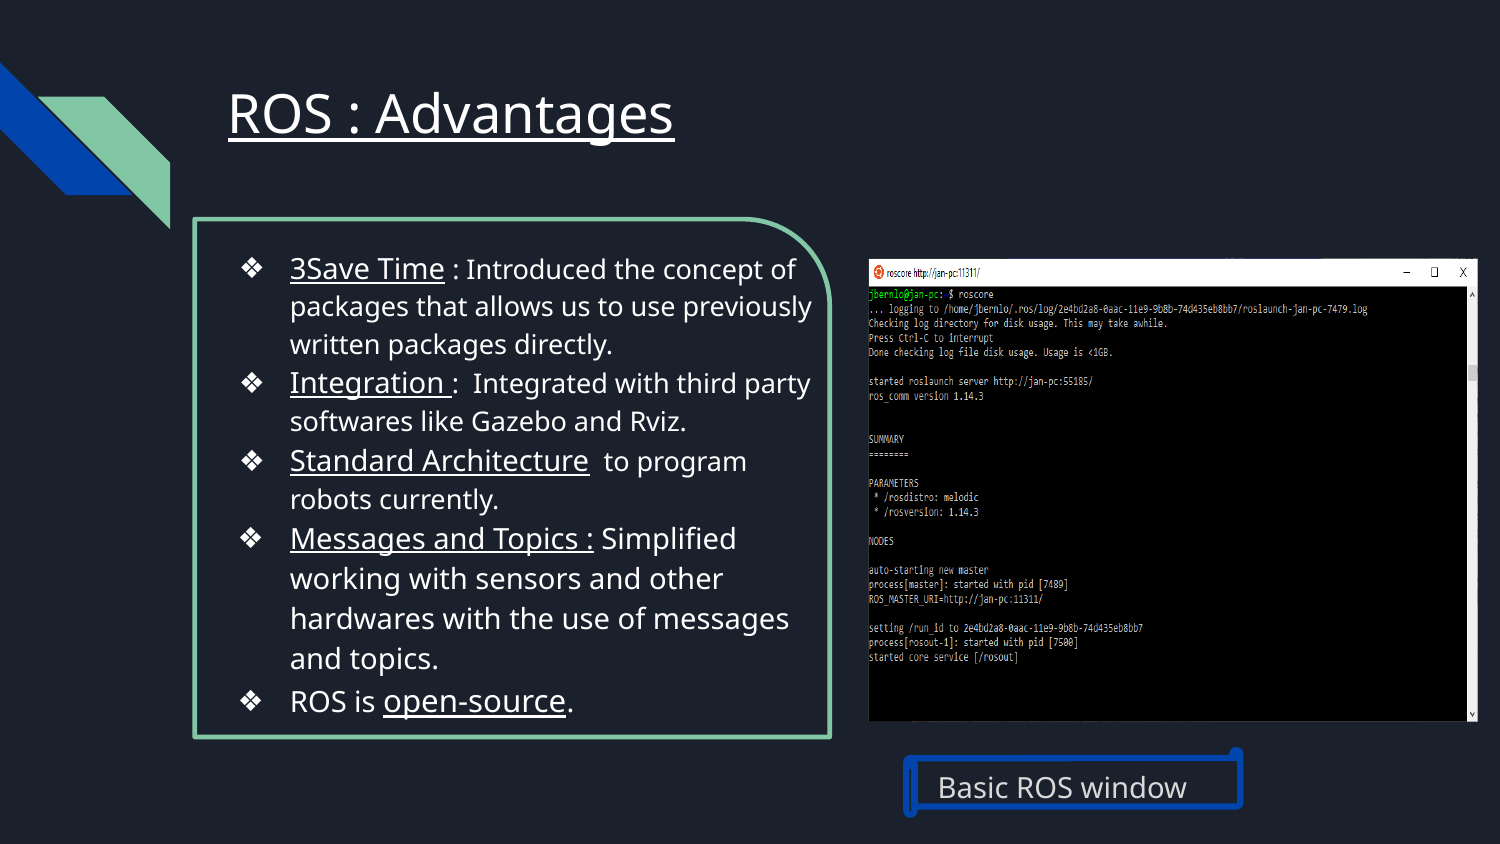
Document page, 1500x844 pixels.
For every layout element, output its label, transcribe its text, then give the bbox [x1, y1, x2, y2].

picture [868, 257, 1478, 722]
list 3Save Time : Introduced the concept of packages that allows us to use previously written packages directly. Integration : Integrated with third party softwares like Gazebo and Rviz. Standard Architecture to program robots currently. Messages and Topics : Simplified working with sensors and other hardwares with the use of messages and topics. ROS is open-source. [199, 229, 842, 815]
text_box Basic ROS window [922, 754, 1400, 820]
text_box [906, 750, 1241, 815]
text_box [194, 219, 830, 737]
title ROS : Advantages [212, 64, 1368, 215]
